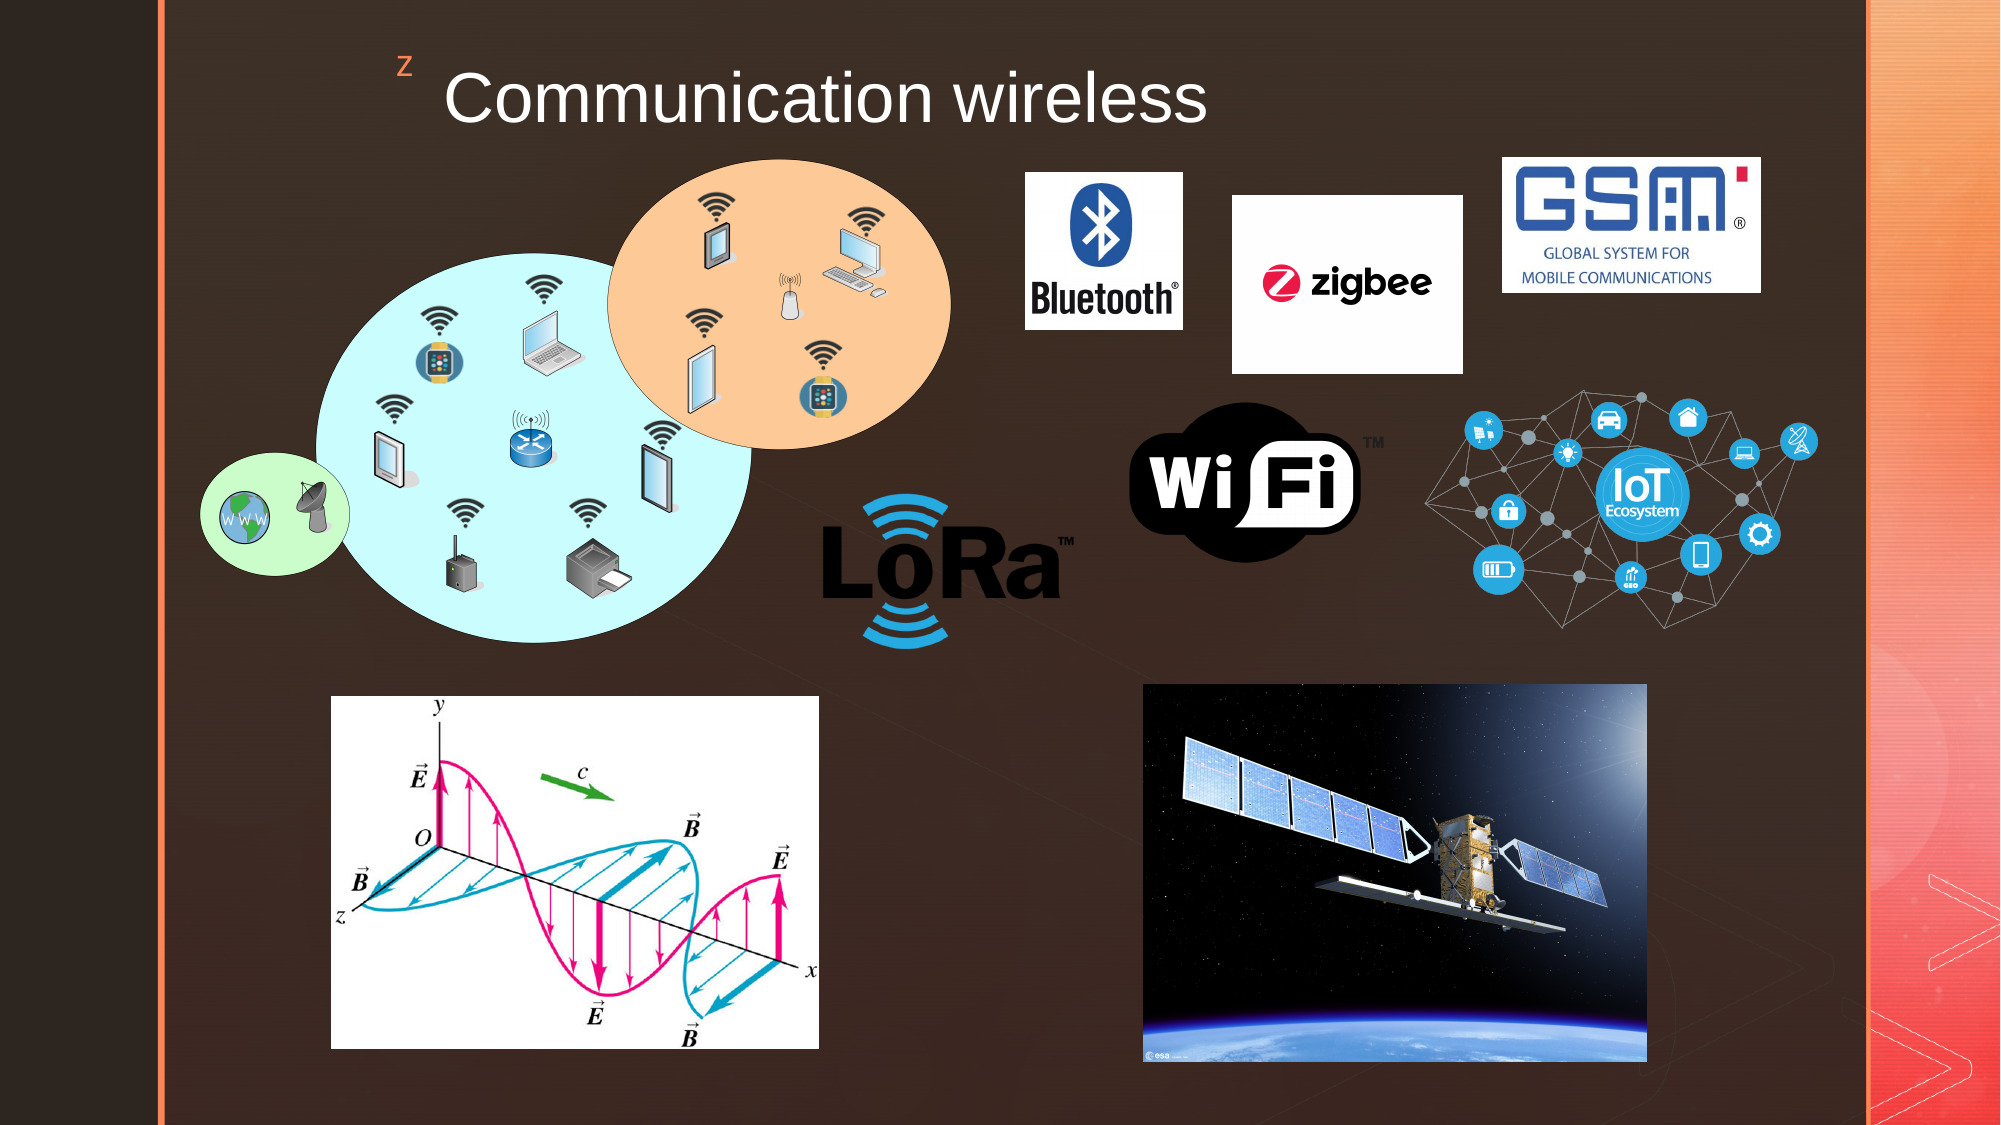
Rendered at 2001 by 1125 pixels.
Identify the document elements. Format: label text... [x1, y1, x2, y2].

picture [1025, 171, 1184, 331]
picture [1871, 0, 2001, 1125]
title Communication wireless [428, 53, 1734, 231]
picture [1502, 157, 1761, 293]
picture [331, 696, 820, 1050]
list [197, 157, 954, 645]
picture [1143, 684, 1647, 1063]
picture [1232, 195, 1842, 649]
picture [723, 396, 1396, 662]
